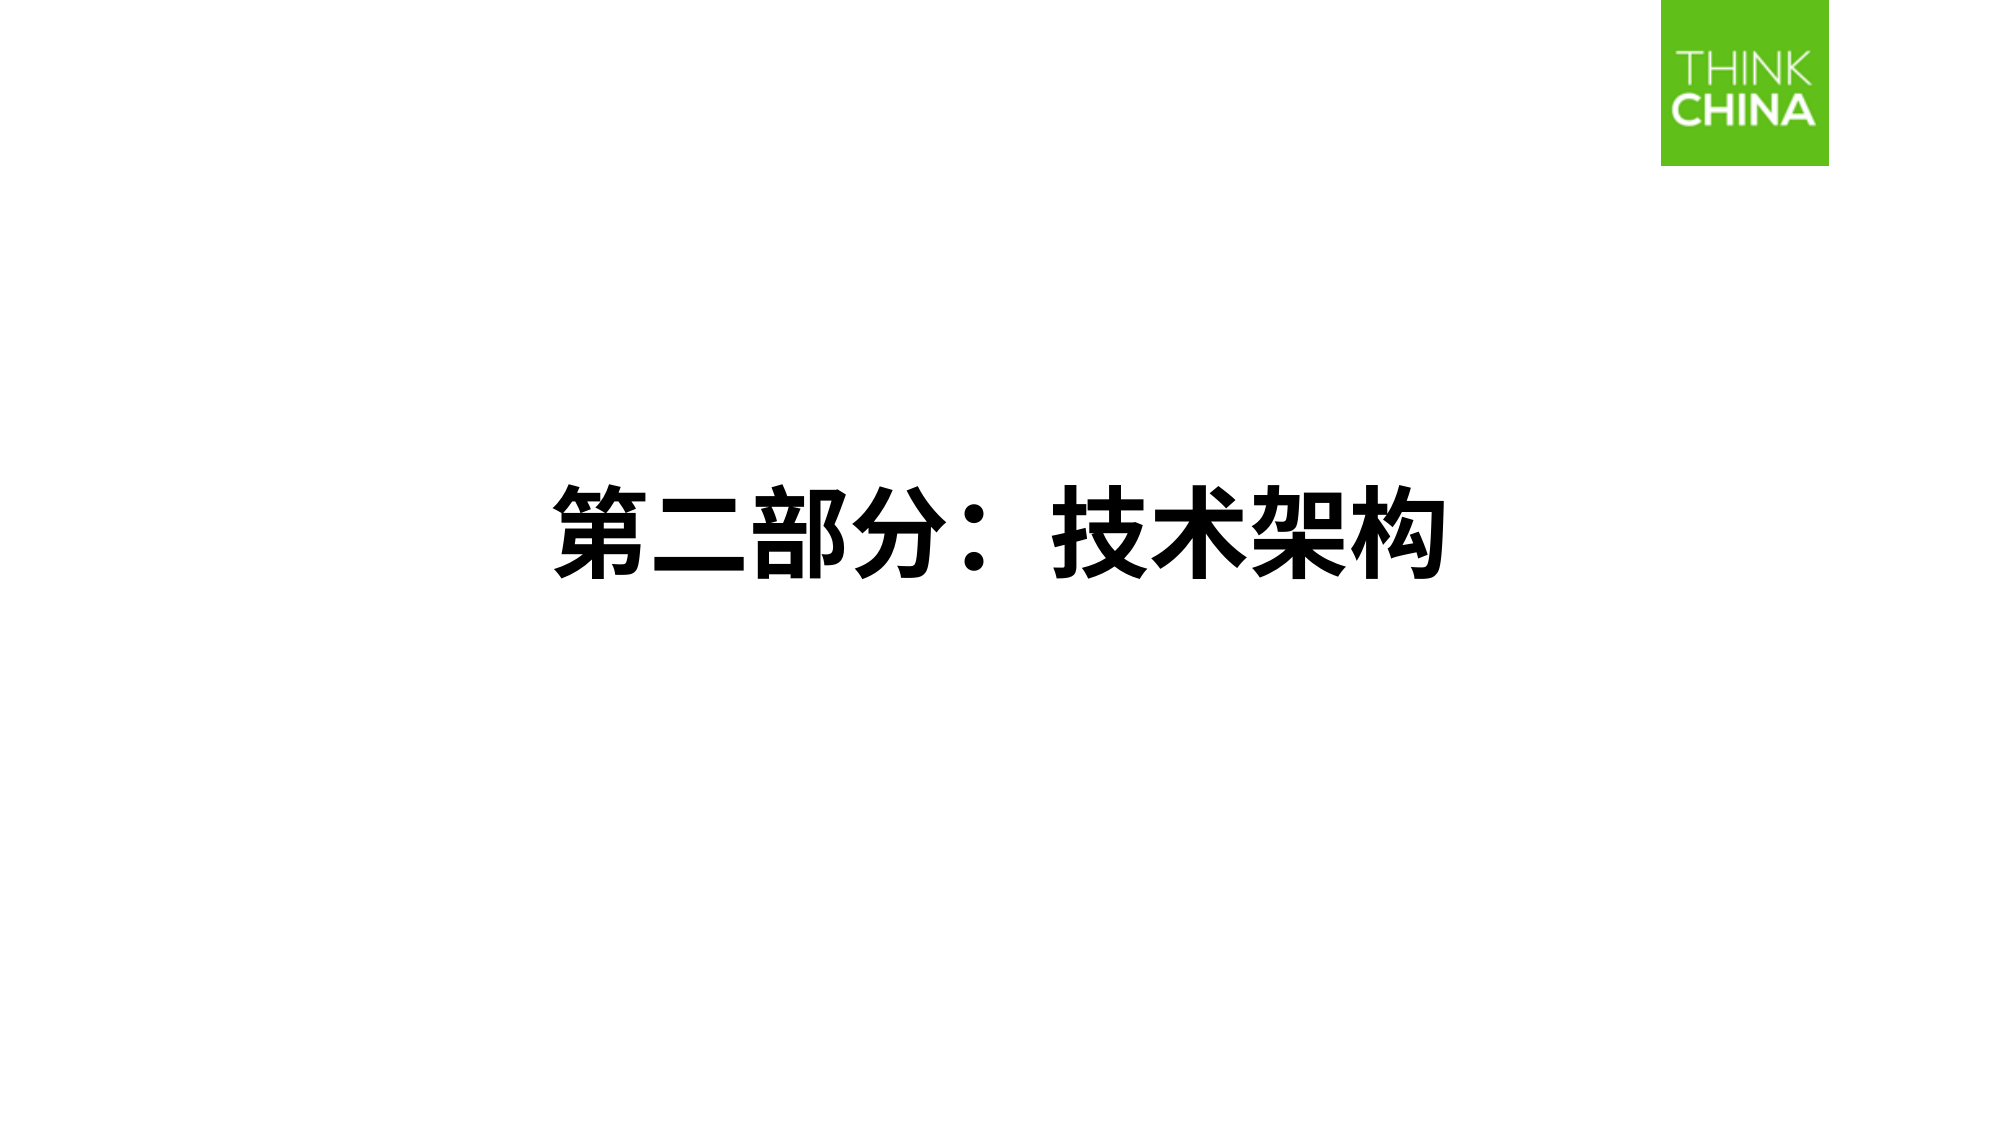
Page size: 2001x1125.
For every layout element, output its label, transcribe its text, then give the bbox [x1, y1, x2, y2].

picture [1661, 0, 1829, 166]
subtitle 第二部分：技术架构 [249, 462, 1750, 735]
